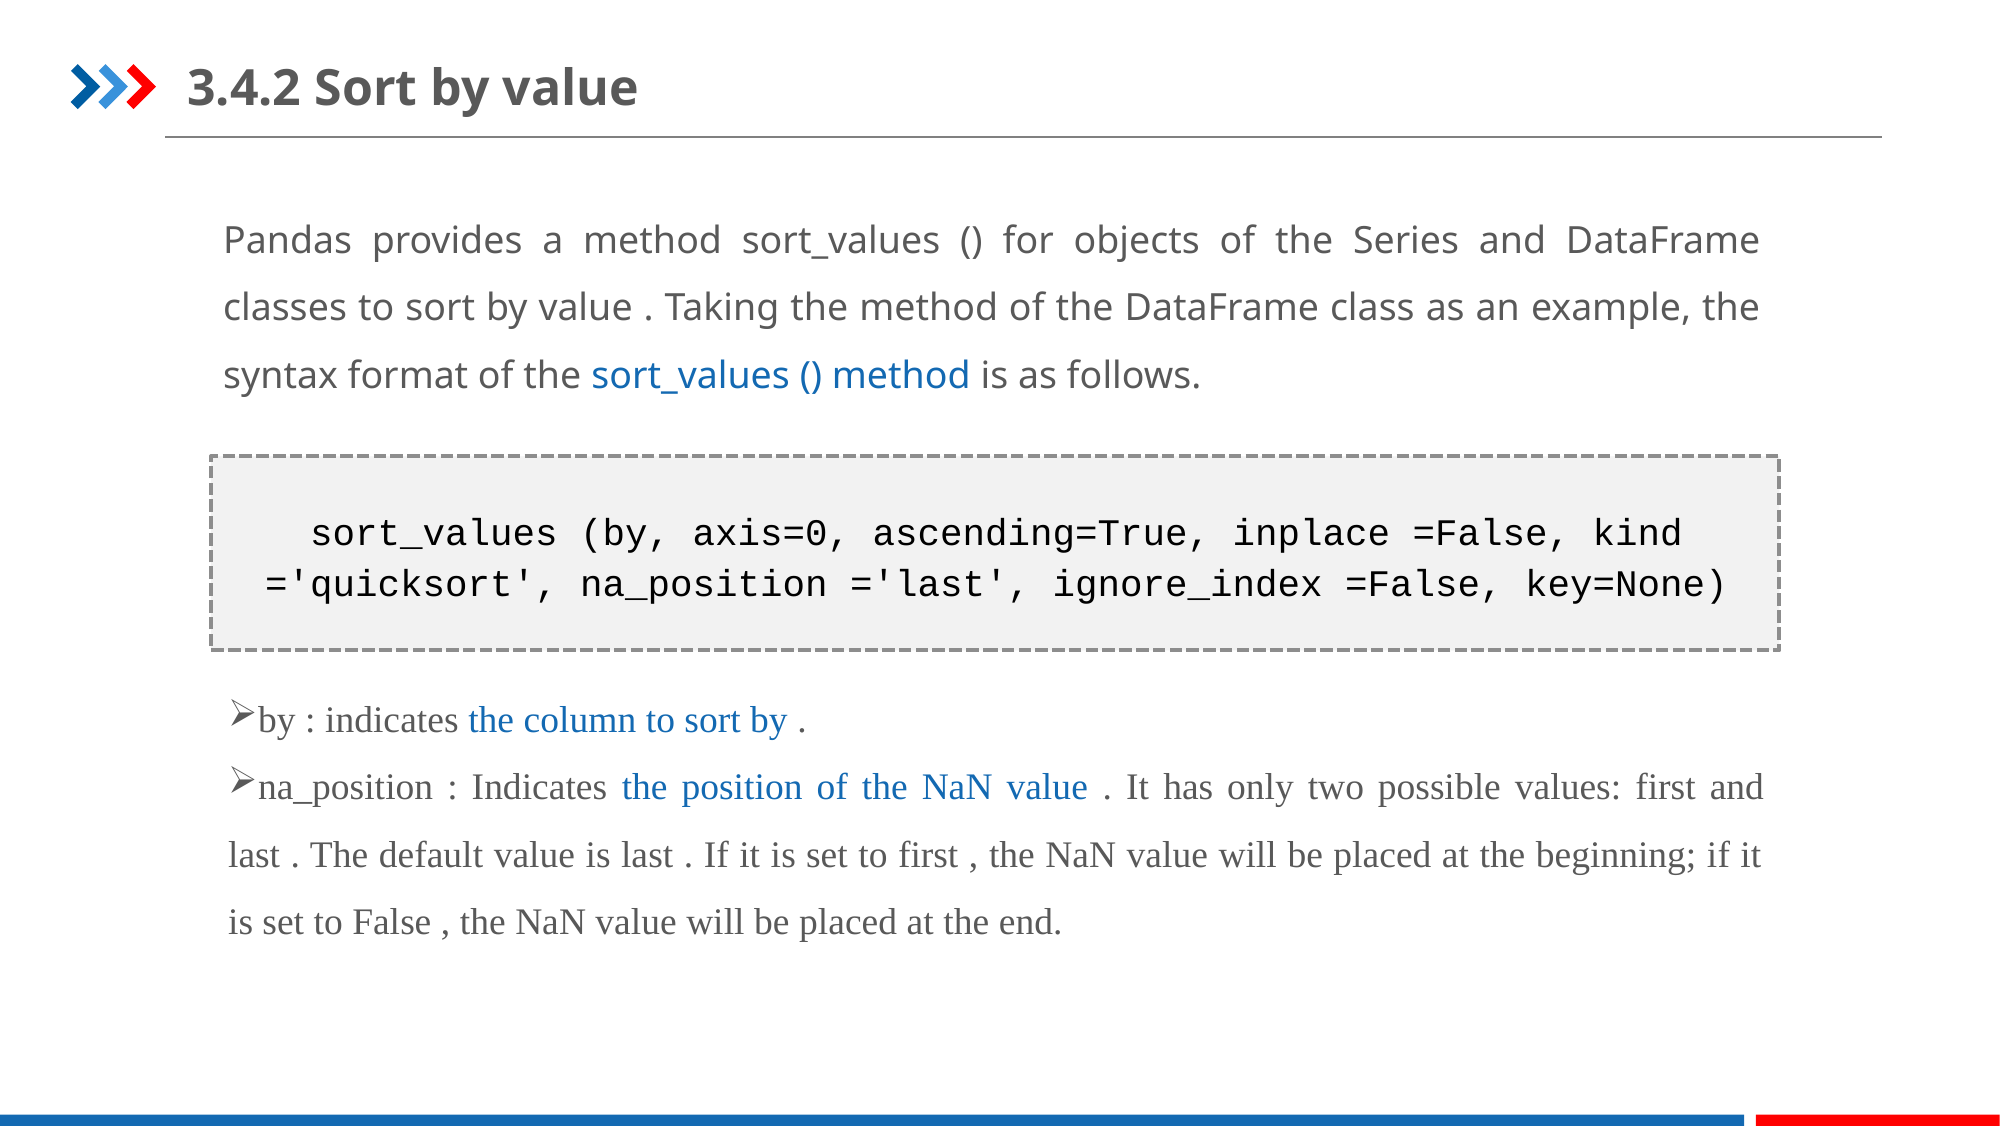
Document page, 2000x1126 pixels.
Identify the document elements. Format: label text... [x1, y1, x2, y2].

text_box sort_values (by, axis=0, ascending=True, inplace =False, kind ='quicksort', na_position ='last', ignore_index =False, key=None) [241, 493, 1752, 612]
text_box [209, 454, 1781, 652]
text_box 3.4.2 Sort by value [187, 43, 870, 127]
text_box by : indicates the column to sort by . na_position : Indicates the position of the NaN value . It has only two possible values: first and last . The default value is last . If it is set to first , the NaN value will be placed at the beginning; if it is set to False , the NaN value will be placed at the end. [213, 664, 1780, 950]
text_box Pandas provides a method sort_values () for objects of the Series and DataFrame classes to sort by value . Taking the method of the DataFrame class as an example, the syntax format of the sort_values () method is as follows. [208, 185, 1777, 403]
